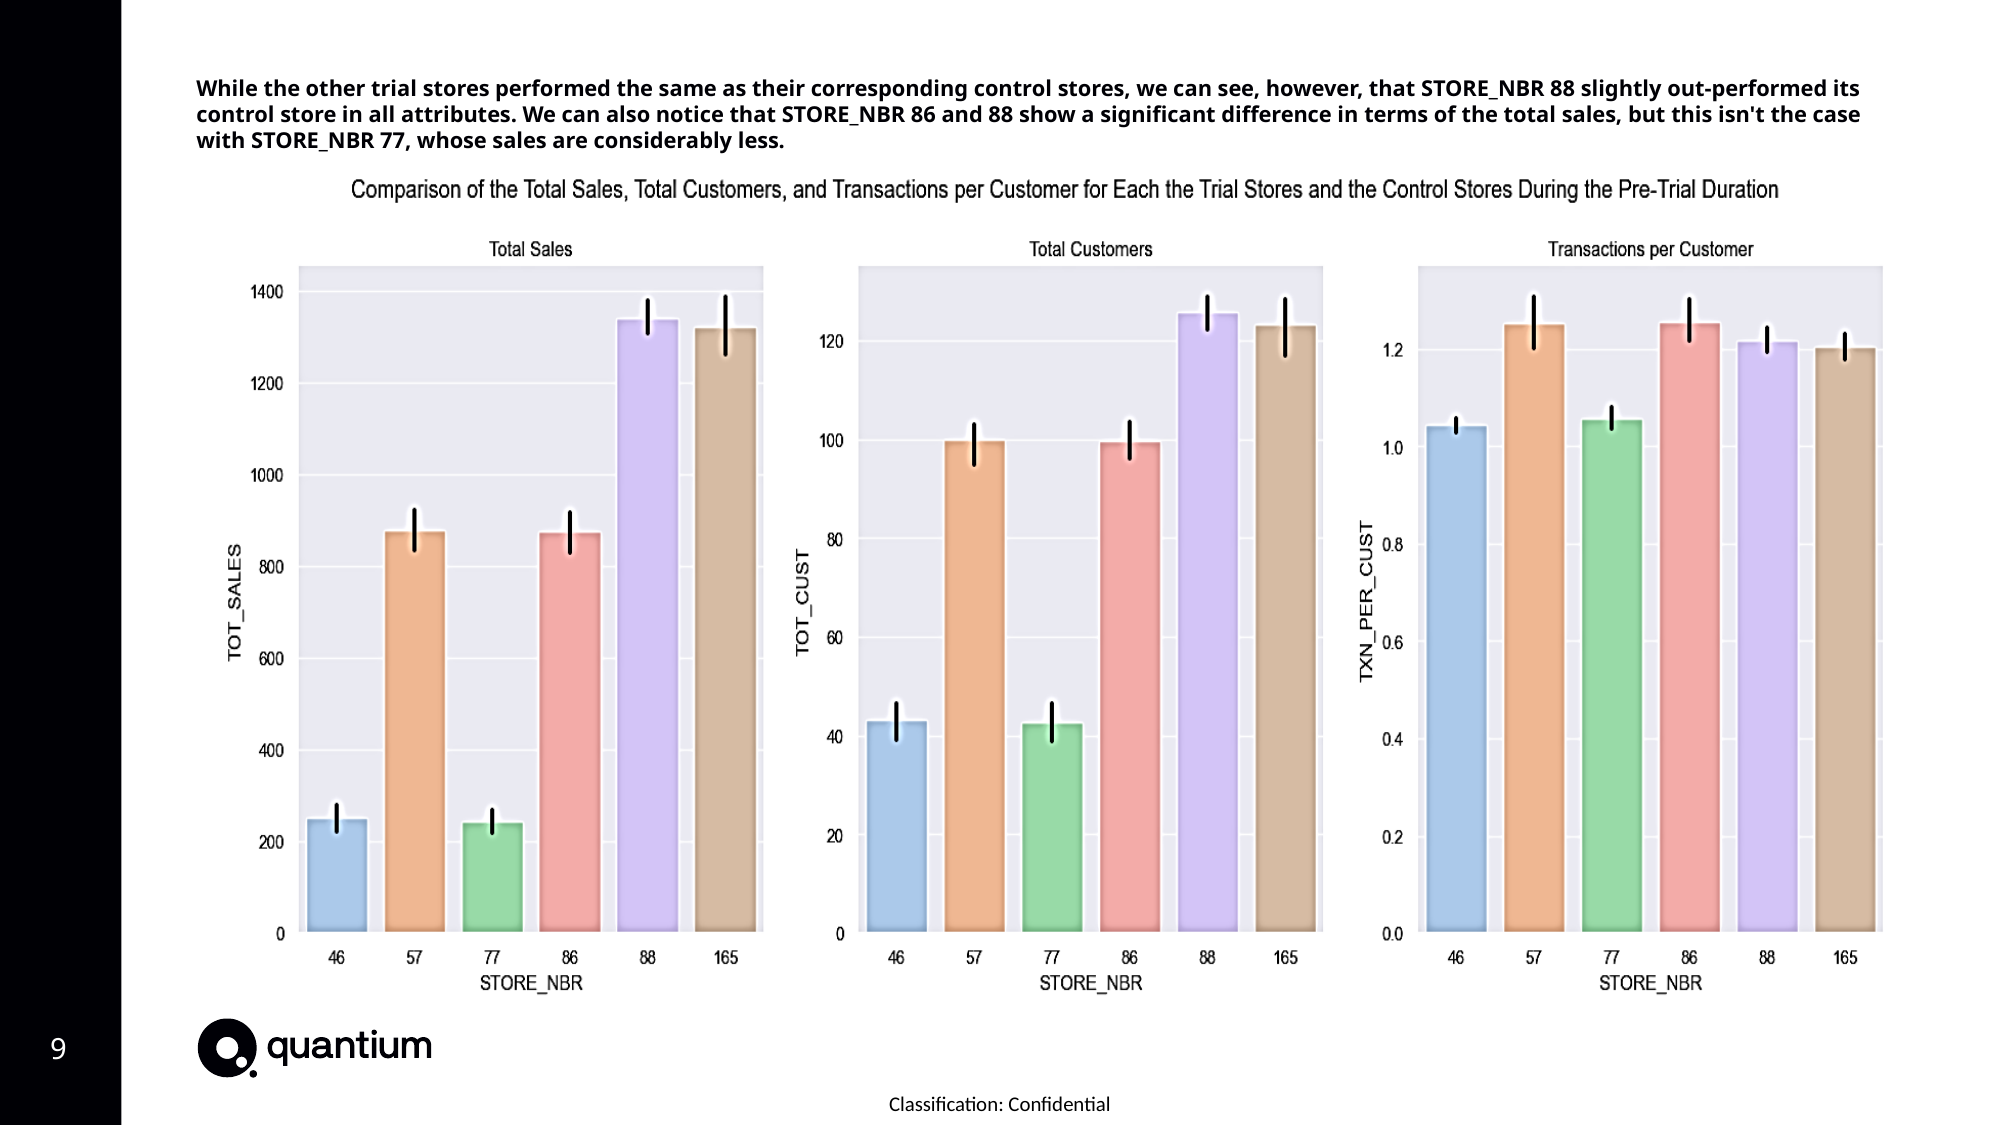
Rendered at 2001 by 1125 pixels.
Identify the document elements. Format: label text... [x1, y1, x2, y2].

picture [218, 167, 1893, 1005]
list While the other trial stores performed the same as their corresponding control stores, we can see, however, that STORE_NBR 88 slightly out-performed its control store in all attributes. We can also notice that STORE_NBR 86 and 88 show a significant difference in terms of the total sales, but this isn't the case with STORE_NBR 77, whose sales are considerably less. [196, 74, 1916, 210]
